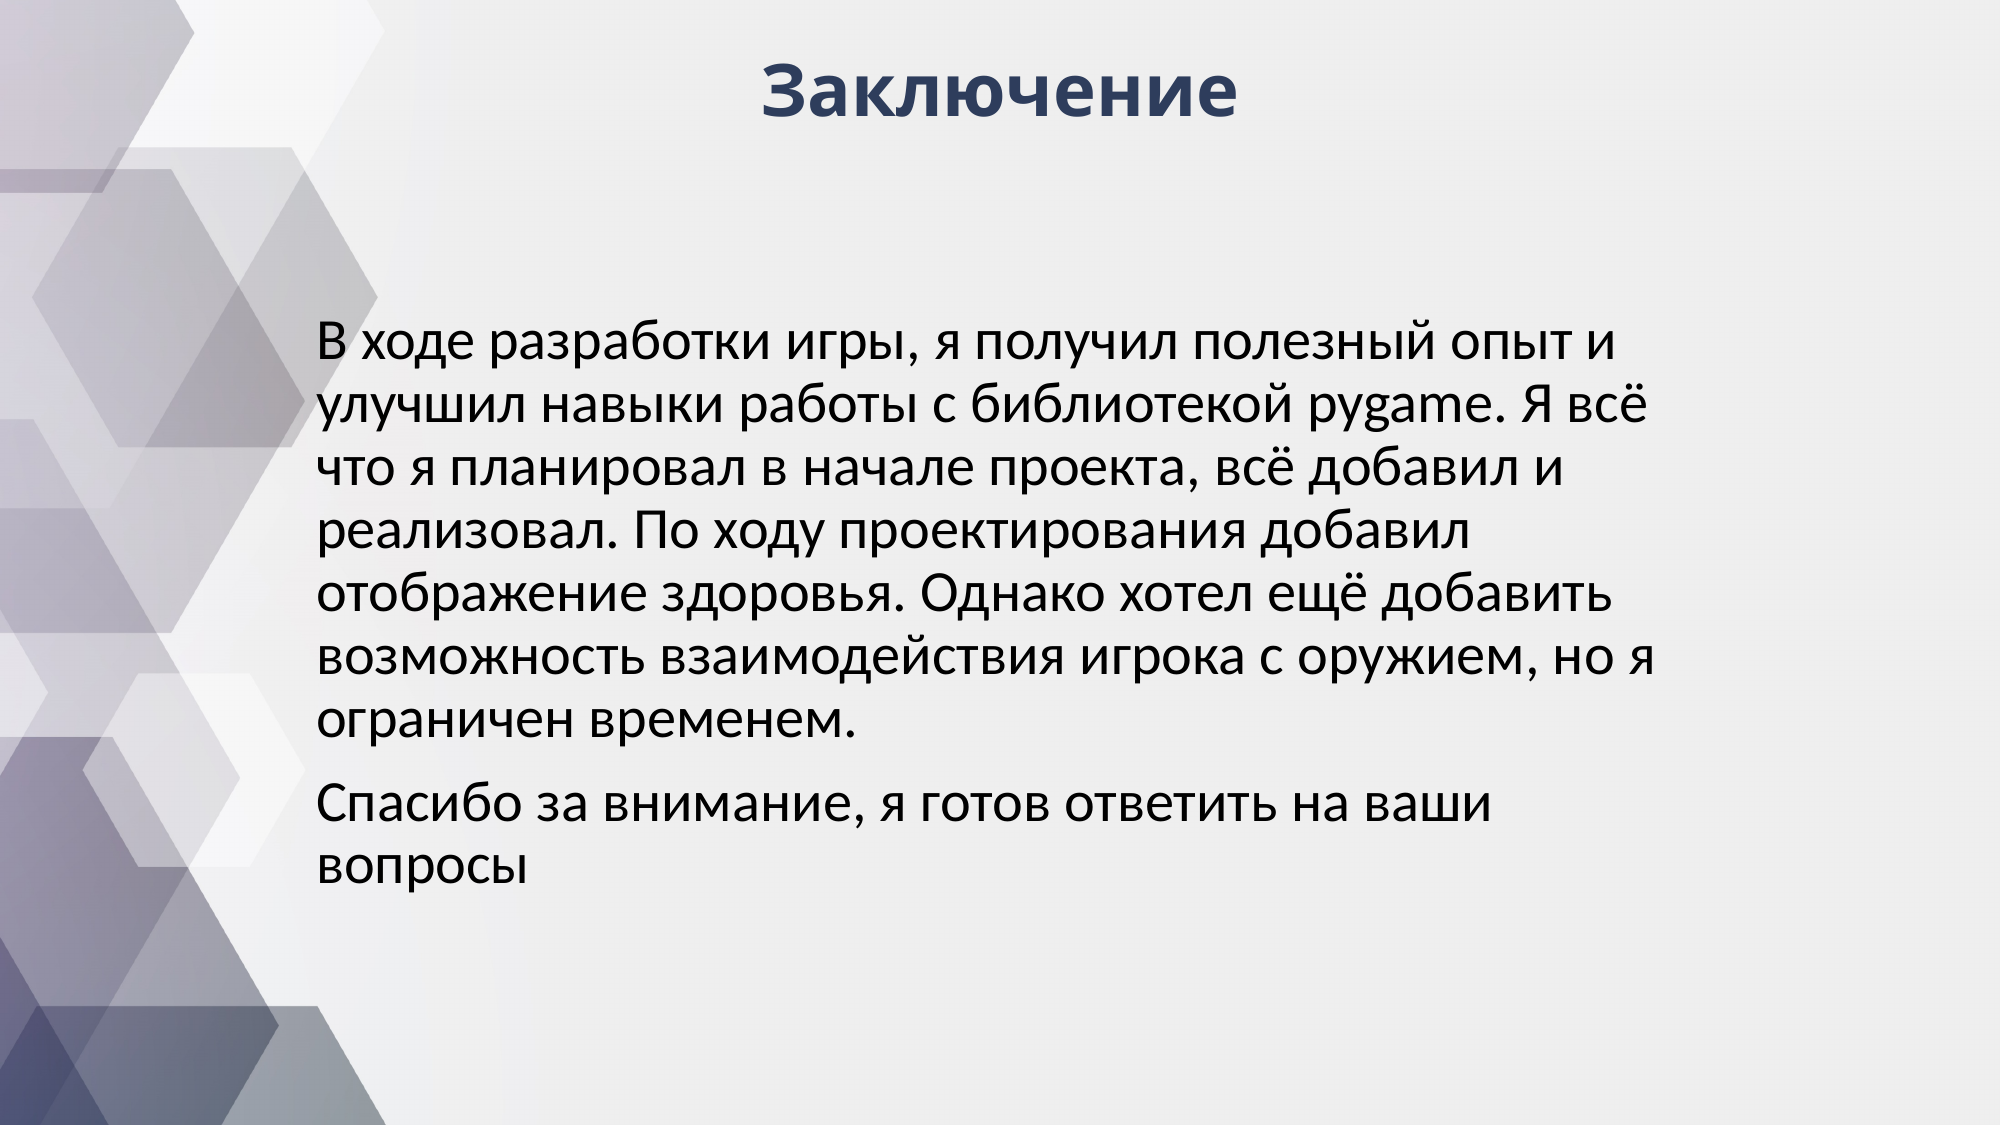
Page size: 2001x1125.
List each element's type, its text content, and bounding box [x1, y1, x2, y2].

title Заключение [137, 46, 1863, 140]
picture [0, 0, 2000, 1125]
list В ходе разработки игры, я получил полезный опыт и улучшил навыки работы с библиотекой pygame. Я всё что я планировал в начале проекта, всё добавил и реализовал. По ходу проектирования добавил отображение здоровья. Однако хотел ещё добавить возможность взаимодействия игрока с оружием, но я ограничен временем. Спасибо за внимание, я готов ответить на ваши вопросы [301, 301, 1699, 1016]
